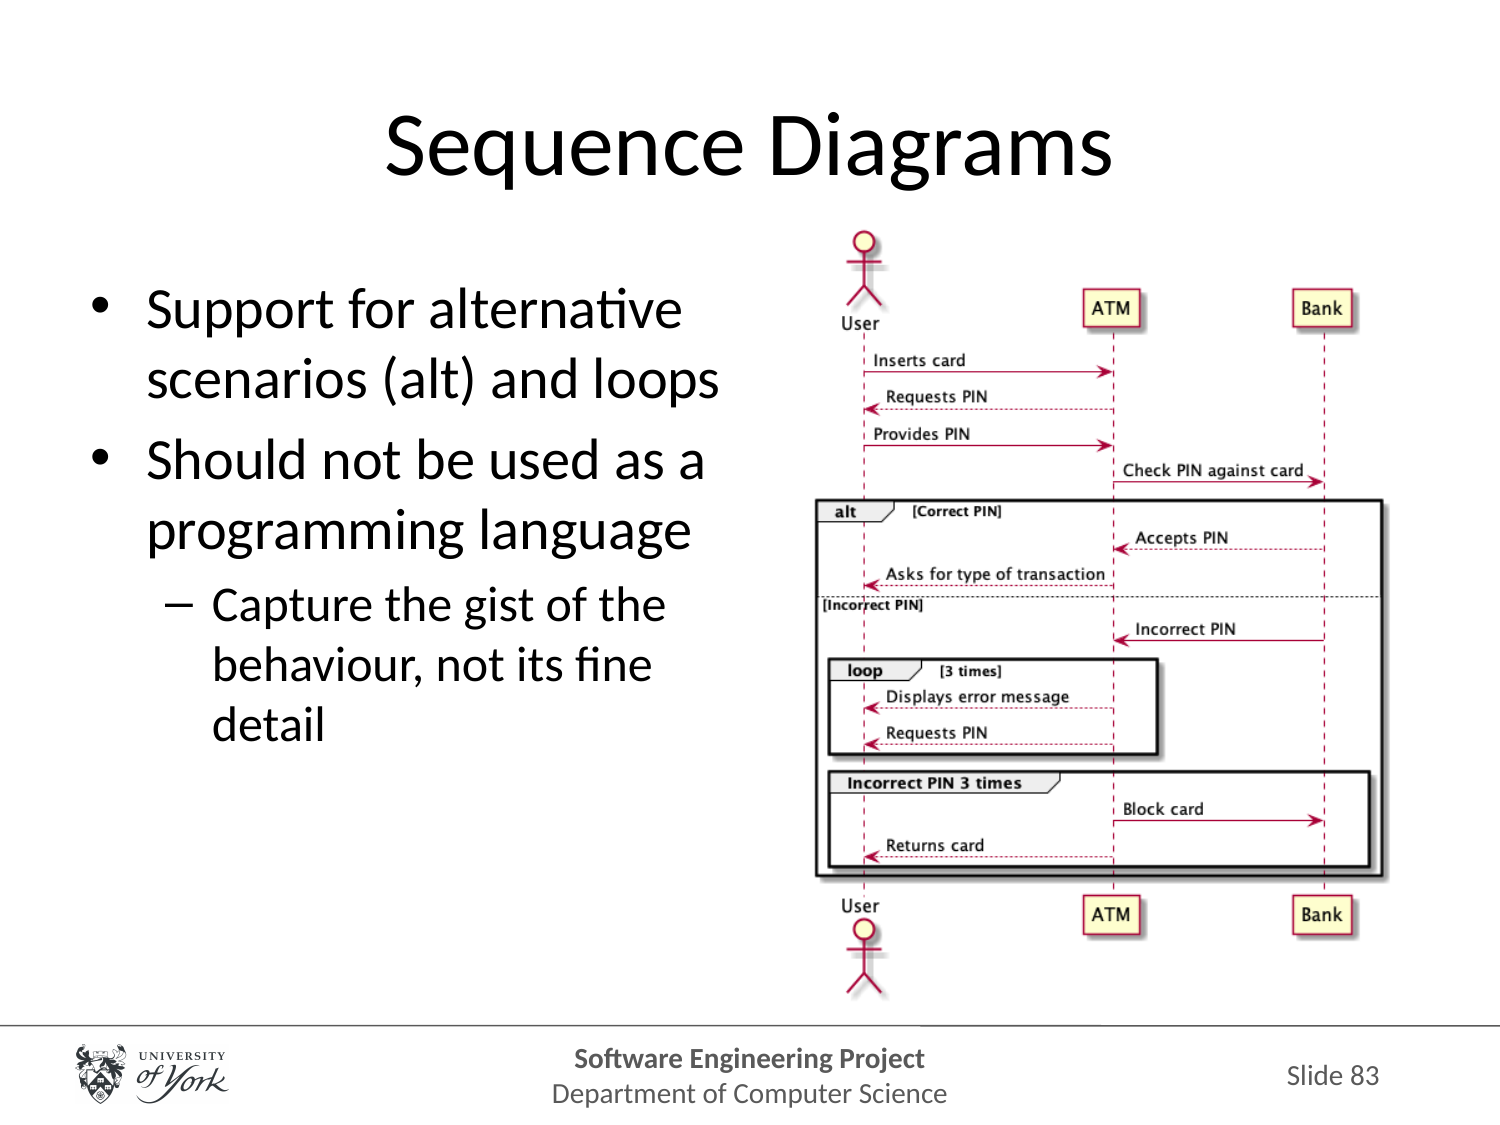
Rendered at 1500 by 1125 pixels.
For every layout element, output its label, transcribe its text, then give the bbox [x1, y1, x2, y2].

picture [799, 225, 1395, 1006]
picture [75, 1044, 229, 1104]
title Sequence Diagrams [75, 45, 1425, 233]
list Support for alternative scenarios (alt) and loops Should not be used as a programming language Capture the gist of the behaviour, not its fine detail [75, 262, 738, 1005]
